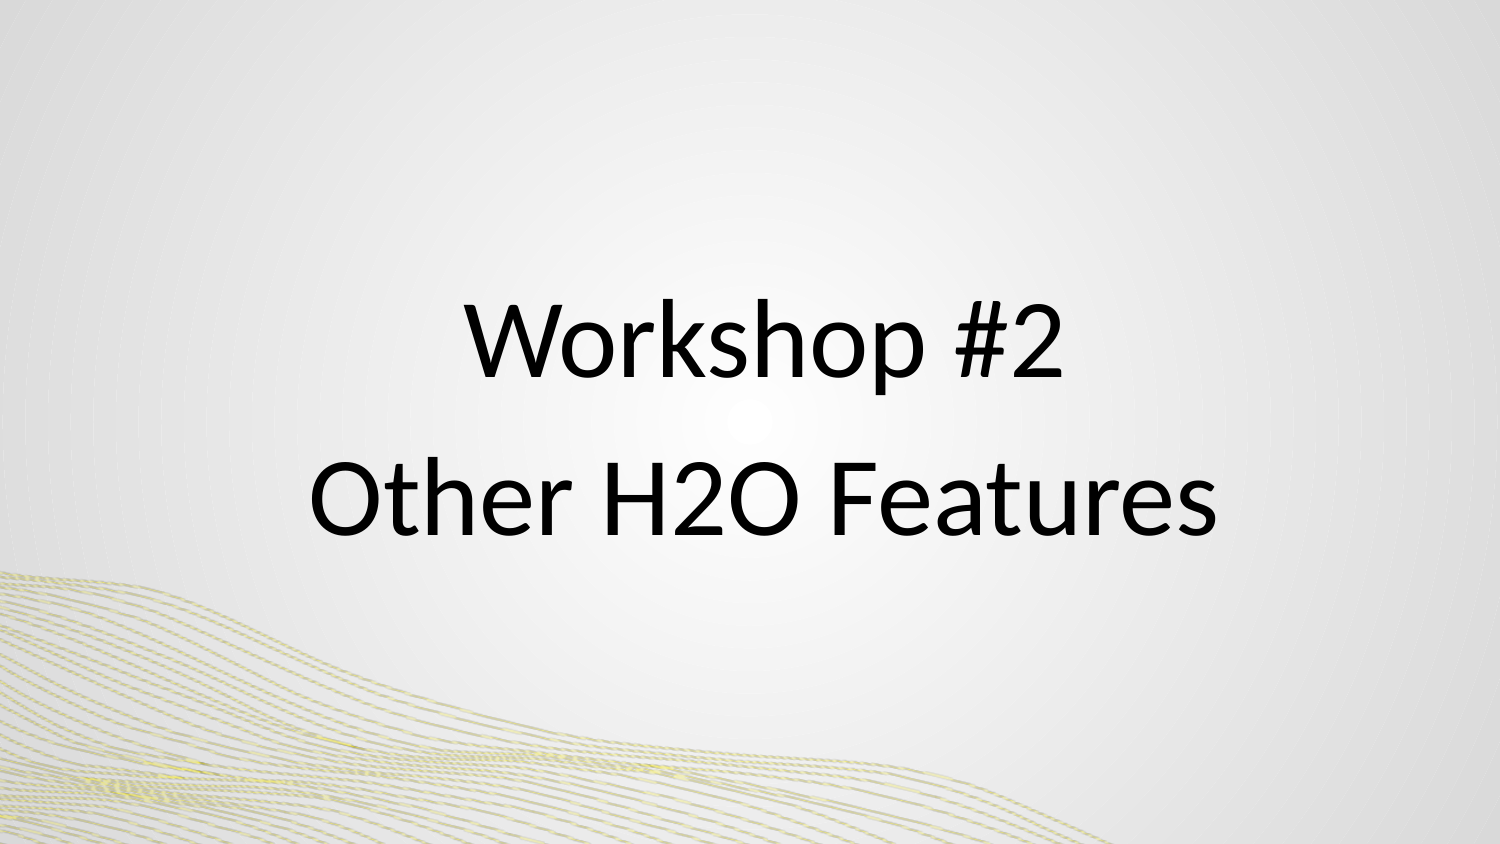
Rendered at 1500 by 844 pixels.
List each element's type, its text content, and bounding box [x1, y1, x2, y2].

picture [0, 523, 1224, 844]
subtitle Workshop #2 Other H2O Features [112, 258, 1418, 411]
